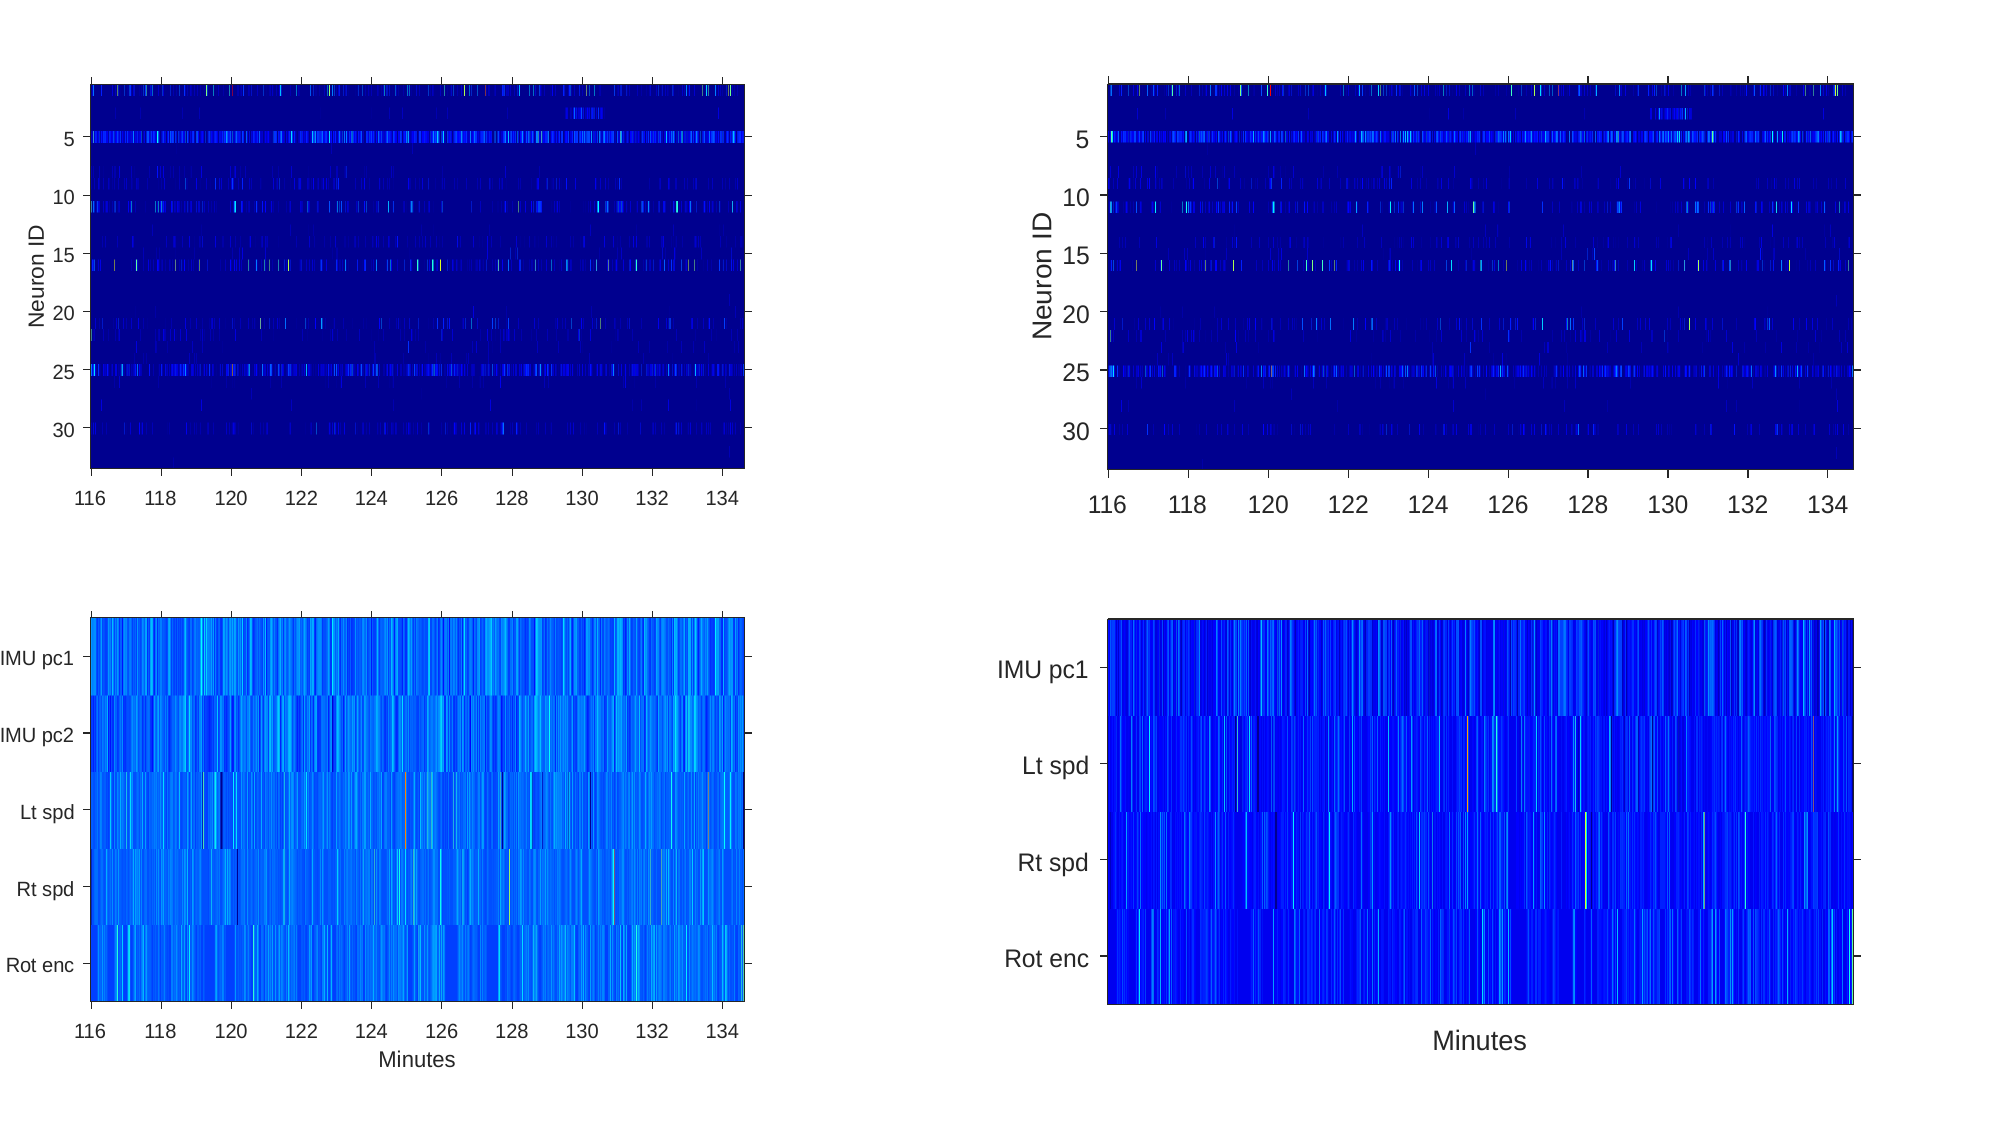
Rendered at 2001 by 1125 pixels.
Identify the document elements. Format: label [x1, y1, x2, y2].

picture [0, 0, 824, 1125]
picture [981, 0, 1944, 1125]
